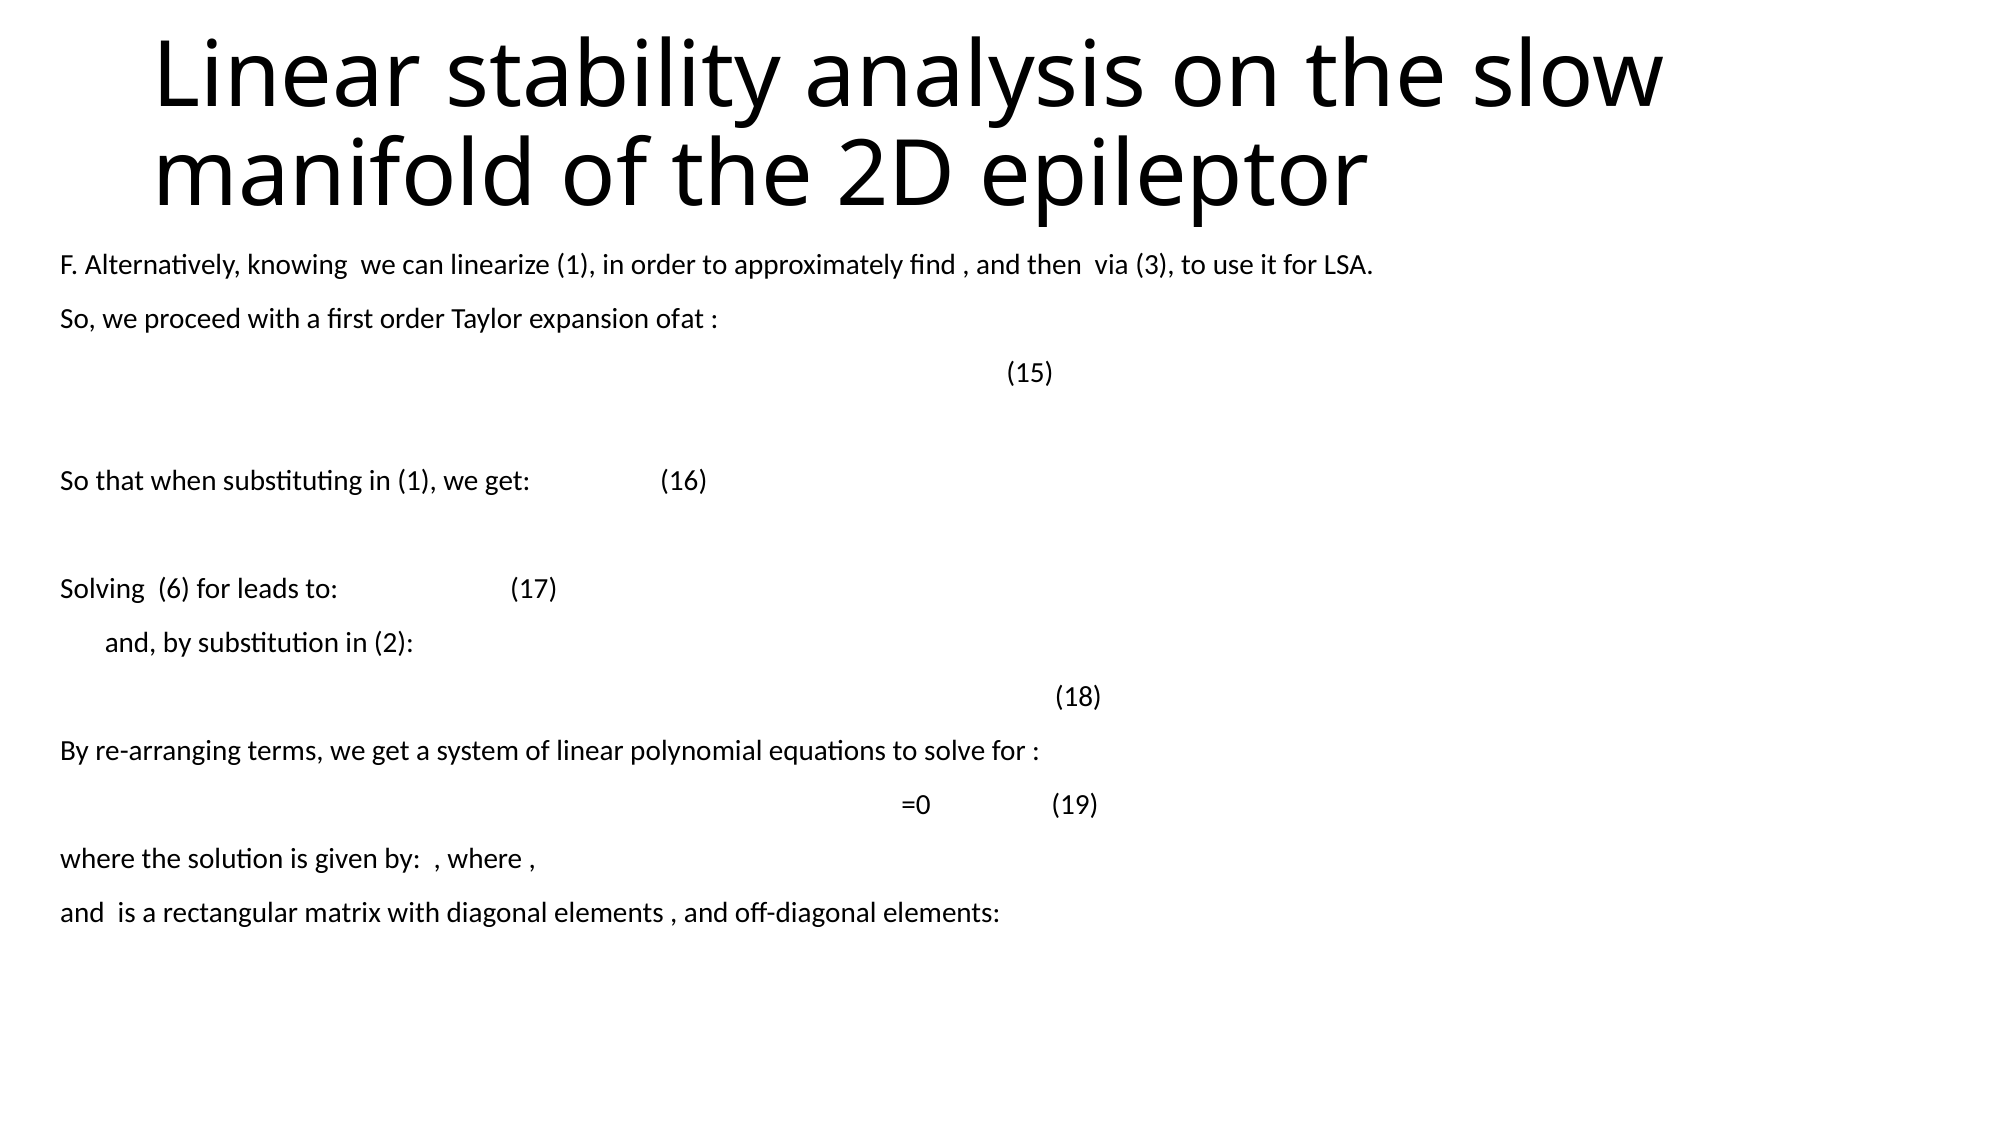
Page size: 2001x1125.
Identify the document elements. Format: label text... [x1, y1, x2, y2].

title Linear stability analysis on the slow manifold of the 2D epileptor [137, 17, 1863, 236]
